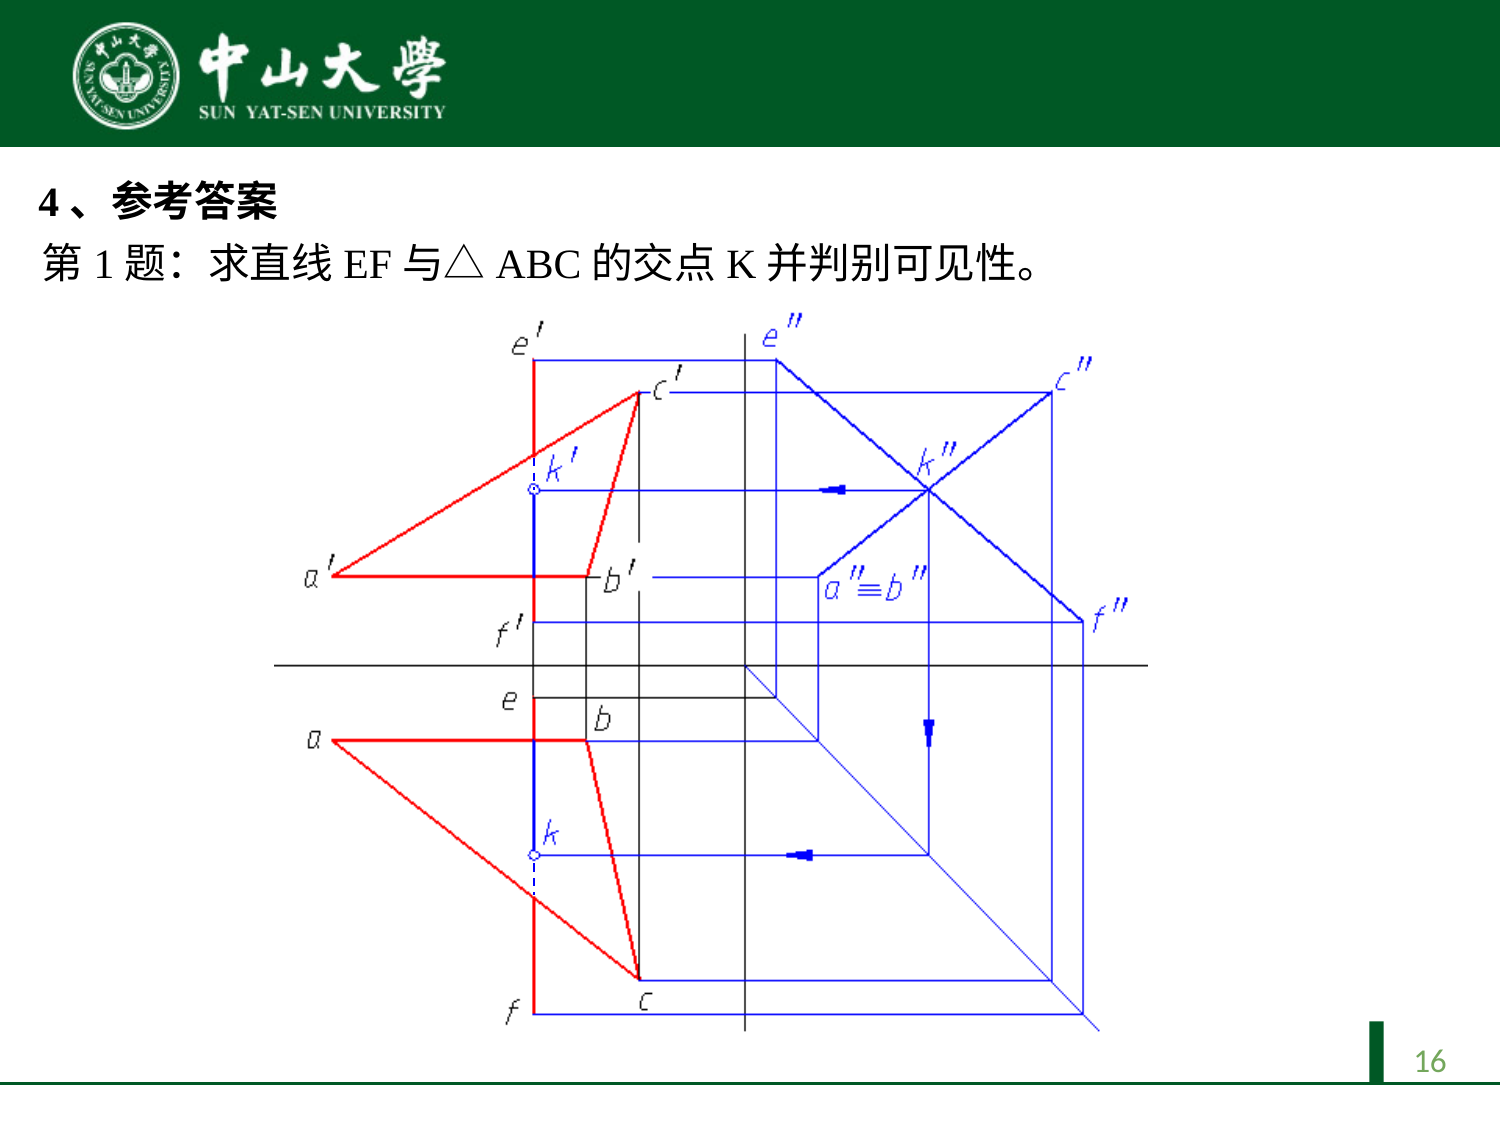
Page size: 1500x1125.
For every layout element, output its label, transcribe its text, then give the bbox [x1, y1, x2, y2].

picture [45, 0, 465, 147]
text_box [0, 0, 1500, 148]
text_box 4、参考答案 [23, 167, 293, 233]
text_box [1368, 1020, 1385, 1029]
slide_number 16 [1124, 1029, 1462, 1083]
text_box 第1题：求直线EF与△ABC的交点K并判别可见性。 [27, 229, 1074, 294]
slide_number 16 [1124, 1084, 1462, 1090]
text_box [274, 302, 1148, 1038]
